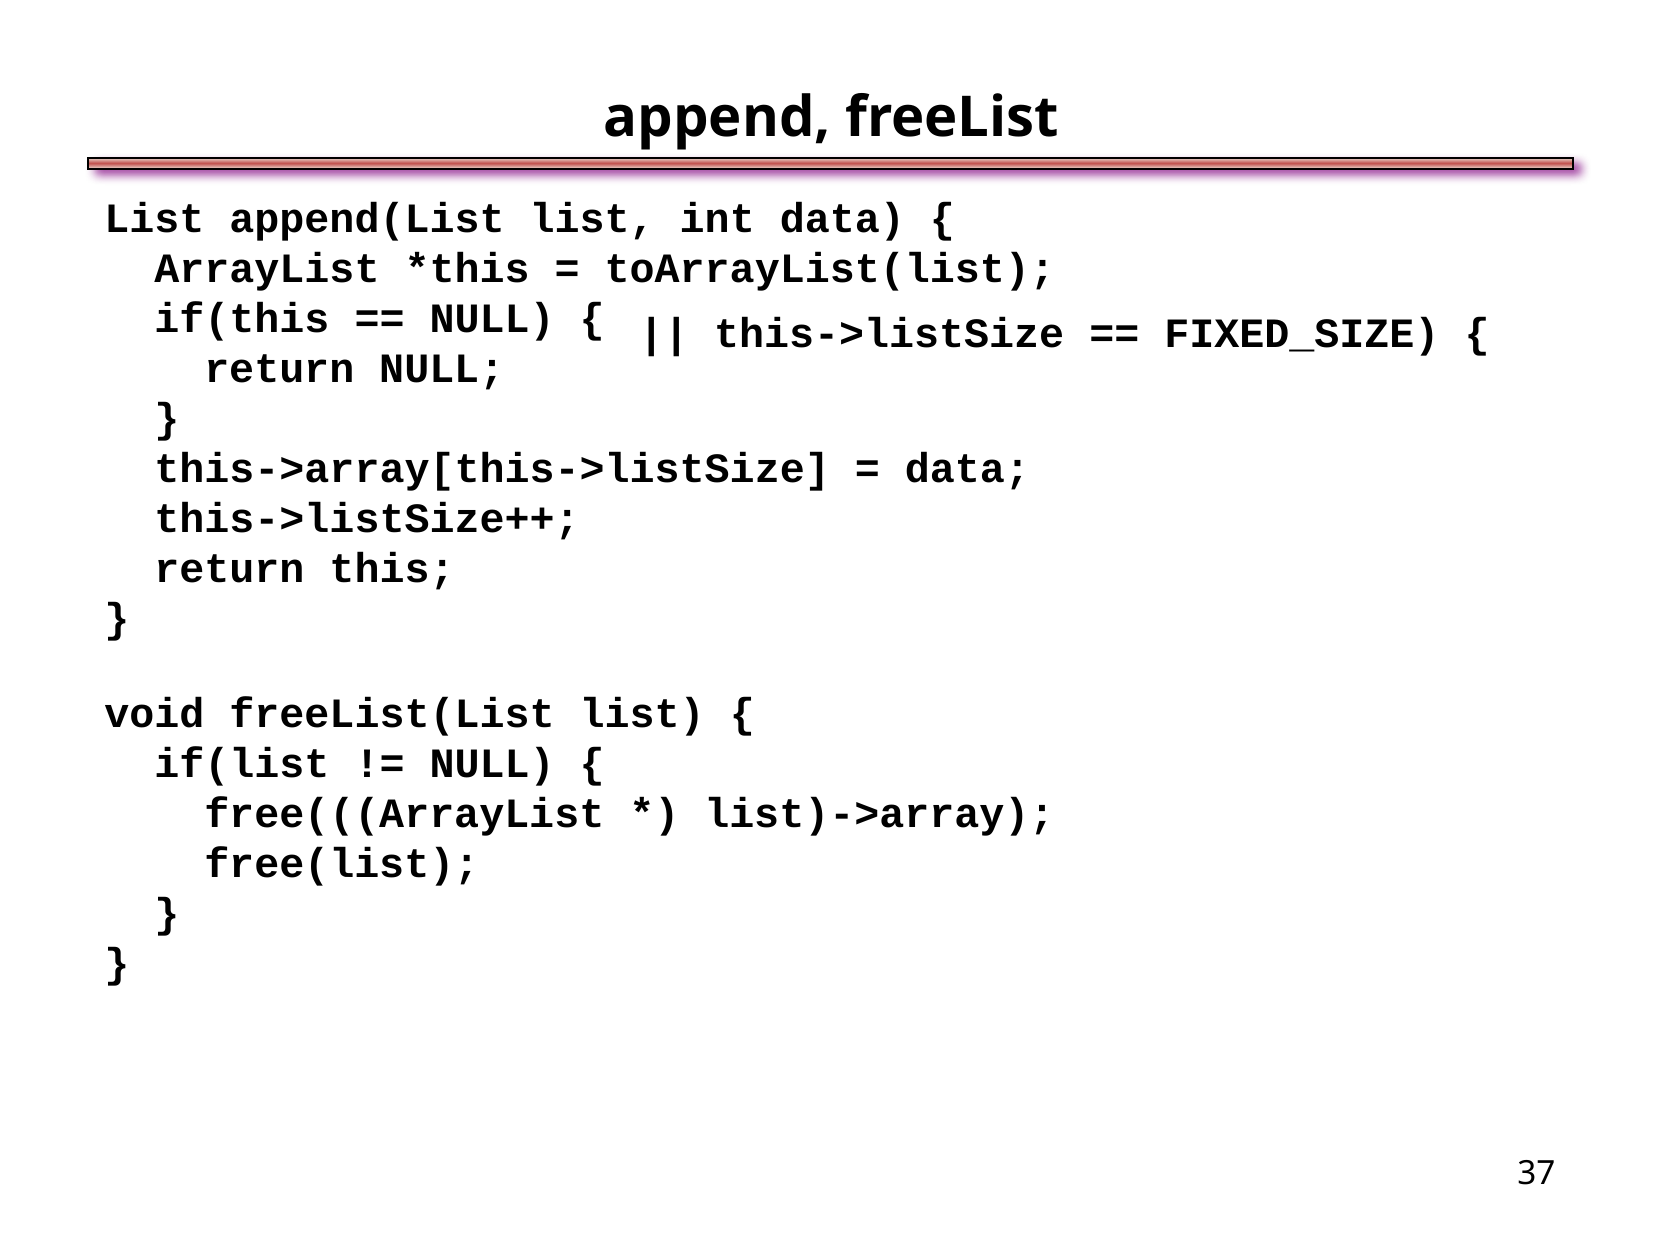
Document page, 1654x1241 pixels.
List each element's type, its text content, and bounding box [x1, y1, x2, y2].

text_box List append(List list, int data) { ArrayList *this = toArrayList(list); if(this == NULL) { return NULL; } this->array[this->listSize] = data; this->listSize++; return this; } void freeList(List list) { if(list != NULL) { free(((ArrayList *) list)->array); free(list); } } [87, 182, 1571, 1131]
text_box append, freeList [87, 72, 1576, 156]
text_box || this->listSize == FIXED_SIZE) { [624, 298, 1504, 364]
text_box <number> [1227, 1142, 1572, 1226]
